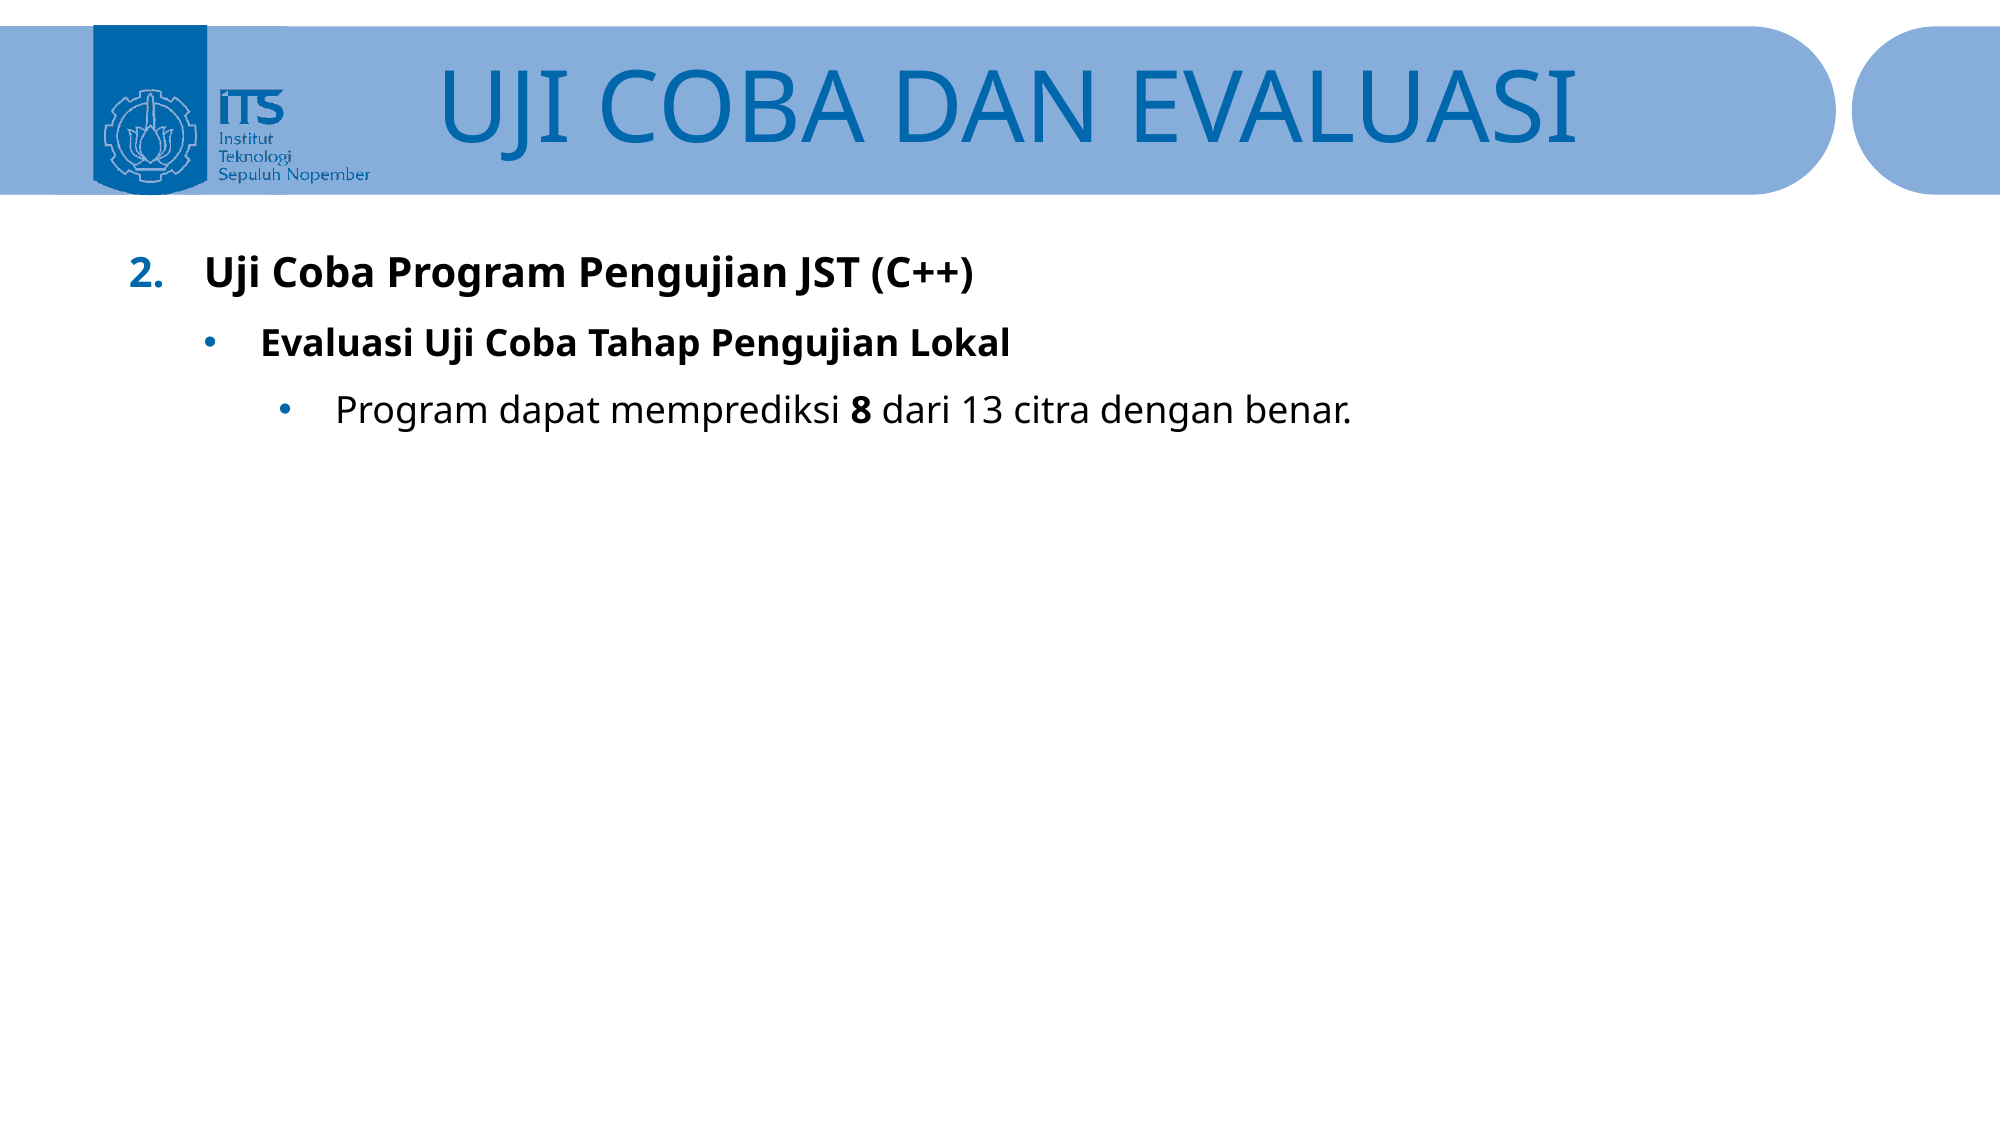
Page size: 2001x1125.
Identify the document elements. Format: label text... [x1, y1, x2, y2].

text_box Uji Coba Program Pengujian JST (C++) Evaluasi Uji Coba Tahap Pengujian Lokal Program dapat memprediksi 8 dari 13 citra dengan benar. [114, 213, 1883, 439]
list UJI COBA DAN EVALUASI [422, 51, 2000, 170]
text_box [0, 25, 83, 196]
picture [83, 15, 378, 205]
